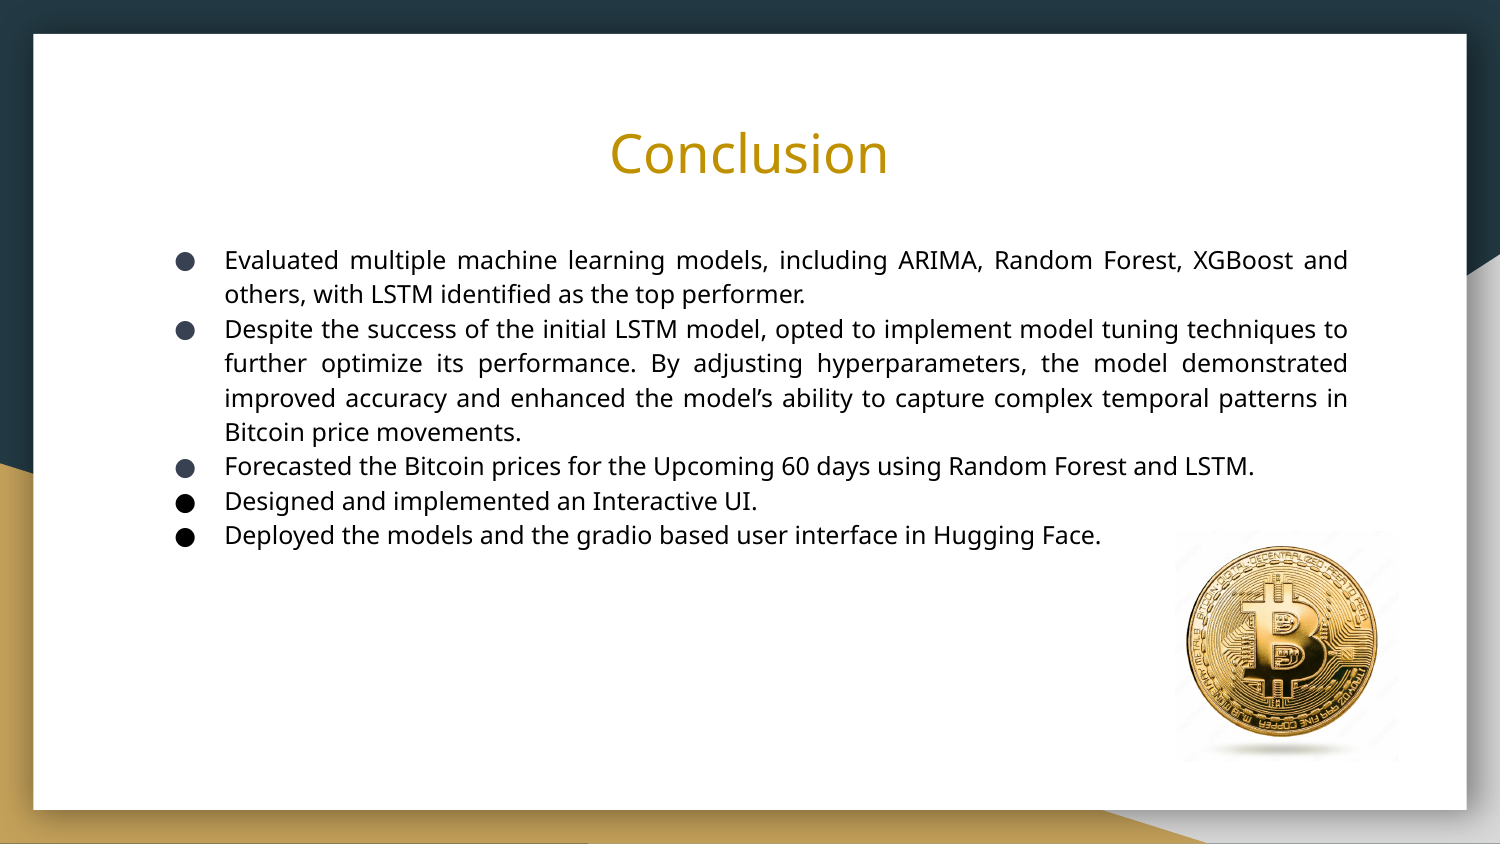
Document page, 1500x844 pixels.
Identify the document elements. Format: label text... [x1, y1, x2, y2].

list Evaluated multiple machine learning models, including ARIMA, Random Forest, XGBoost and others, with LSTM identified as the top performer. Despite the success of the initial LSTM model, opted to implement model tuning techniques to further optimize its performance. By adjusting hyperparameters, the model demonstrated improved accuracy and enhanced the model’s ability to capture complex temporal patterns in Bitcoin price movements. Forecasted the Bitcoin prices for the Upcoming 60 days using Random Forest and LSTM. Designed and implemented an Interactive UI. Deployed the models and the gradio based user interface in Hugging Face. [134, 224, 1366, 691]
title Conclusion [134, 104, 1366, 214]
picture [1175, 530, 1399, 762]
